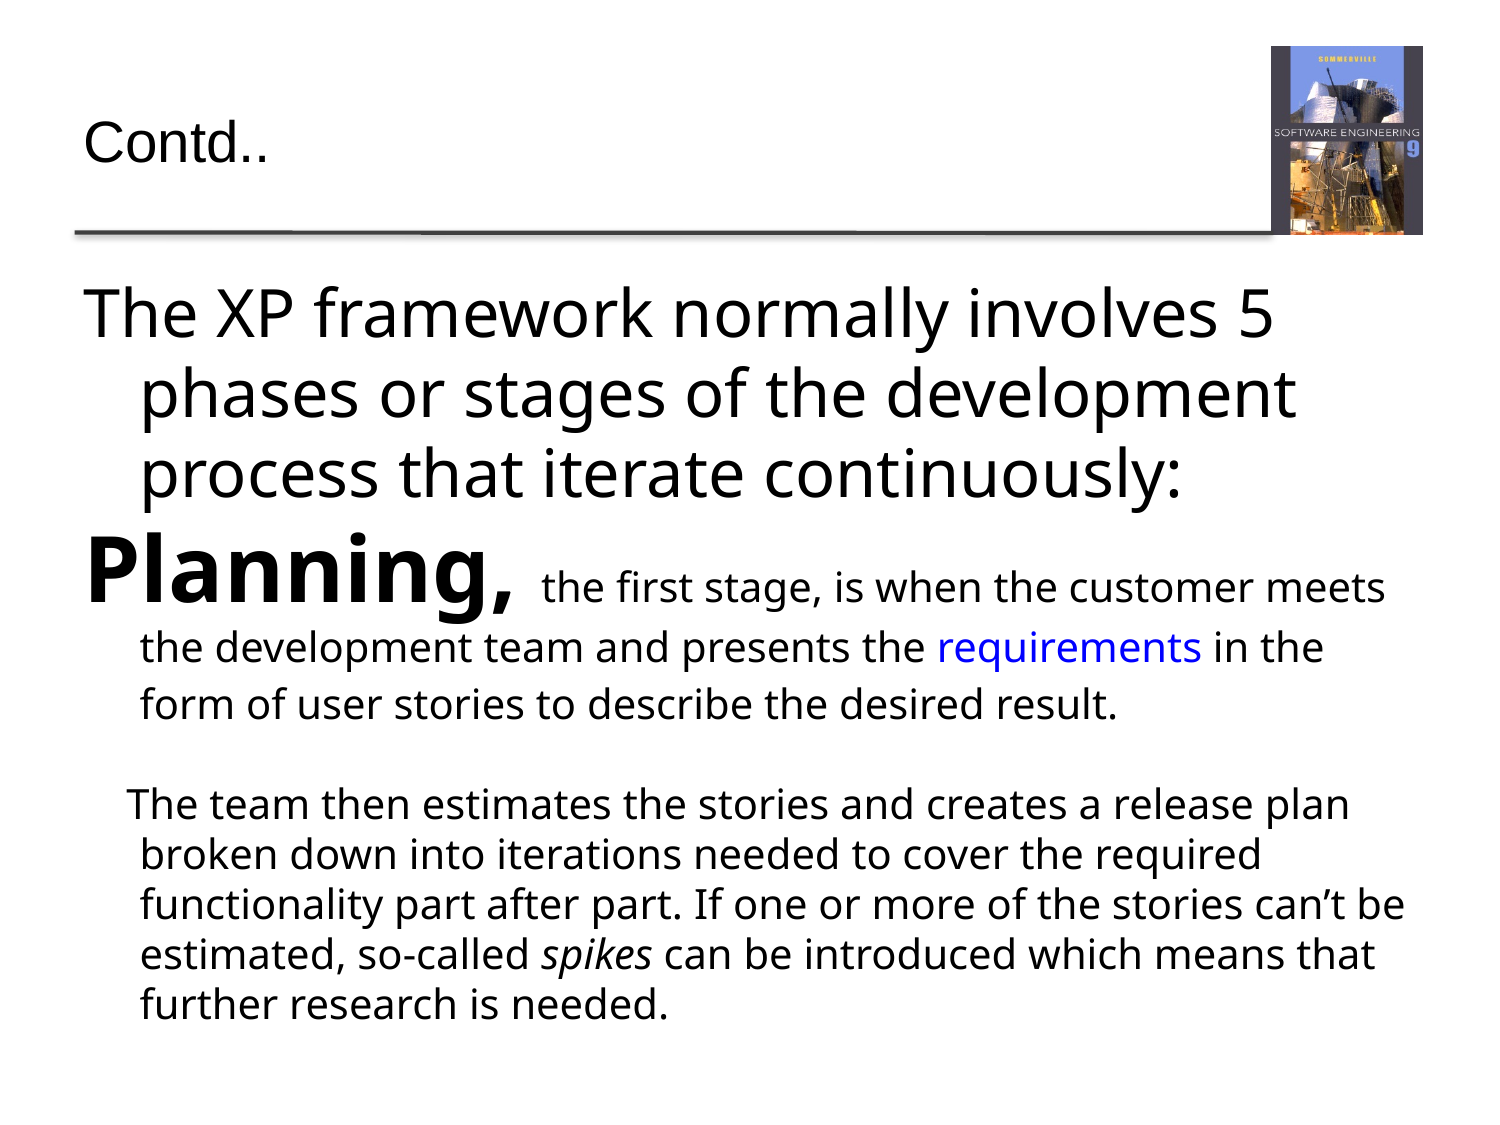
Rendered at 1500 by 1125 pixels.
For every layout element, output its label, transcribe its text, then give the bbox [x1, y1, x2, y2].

title Contd.. [74, 14, 1272, 261]
picture [1272, 46, 1423, 235]
list The XP framework normally involves 5 phases or stages of the development process that iterate continuously: Planning, the first stage, is when the customer meets the development team and presents the requirements in the form of user stories to describe the desired result. The team then estimates the stories and creates a release plan broken down into iterations needed to cover the required functionality part after part. If one or more of the stories can’t be estimated, so-called spikes can be introduced which means that further research is needed. [74, 261, 1426, 1125]
